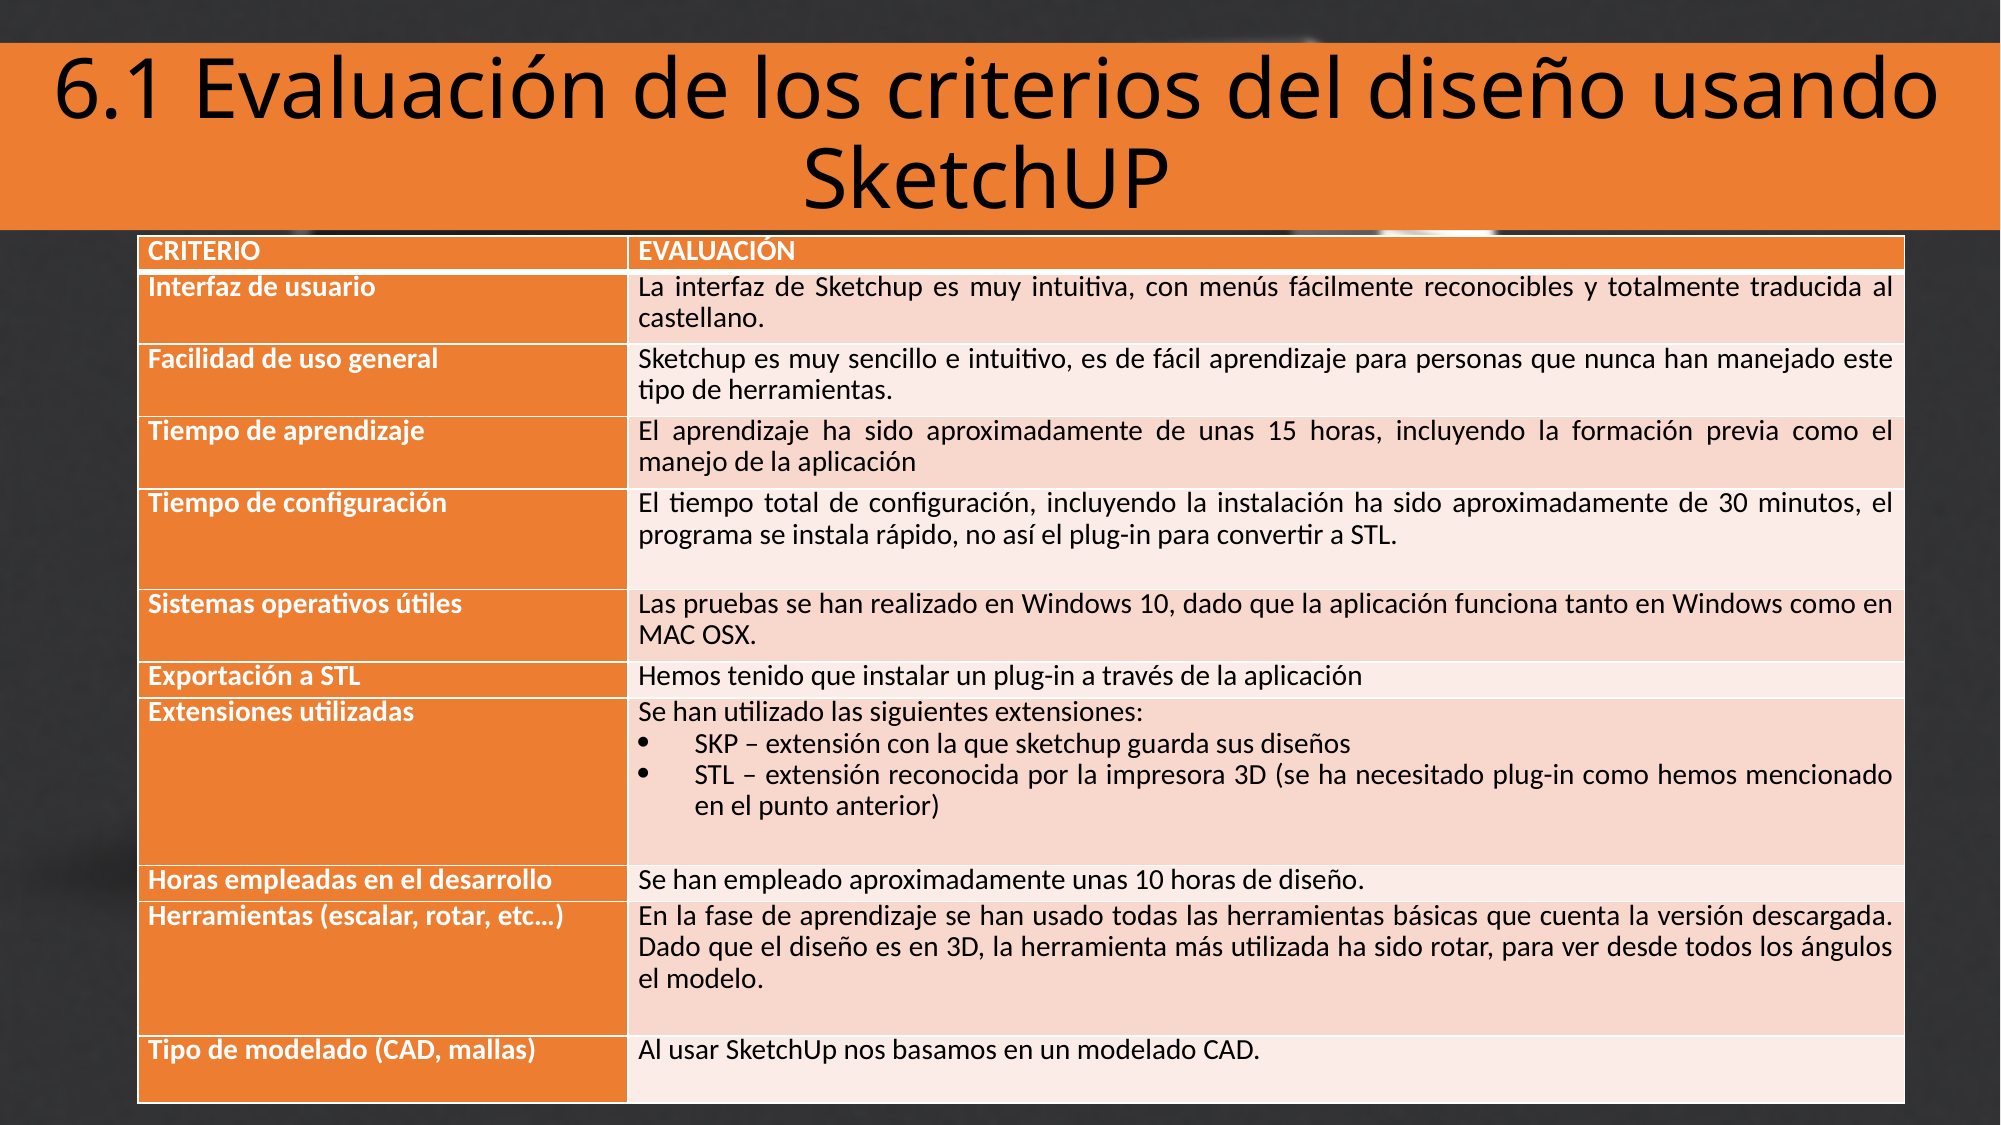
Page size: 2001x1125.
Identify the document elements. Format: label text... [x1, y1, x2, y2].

table_cell Extensiones utilizadas [139, 699, 627, 865]
table_cell Sistemas operativos útiles [139, 590, 627, 661]
table_cell Interfaz de usuario [139, 275, 627, 343]
table_header CRITERIO [139, 237, 627, 269]
table_header EVALUACIÓN [629, 237, 1904, 269]
table_cell En la fase de aprendizaje se han usado todas las herramientas básicas que cuenta la versión descargada. Dado que el diseño es en 3D, la herramienta más utilizada ha sido rotar, para ver desde todos los ángulos el modelo. [629, 902, 1904, 1035]
table_cell Sketchup es muy sencillo e intuitivo, es de fácil aprendizaje para personas que nunca han manejado este tipo de herramientas. [629, 345, 1904, 416]
table_cell Se han empleado aproximadamente unas 10 horas de diseño. [629, 866, 1904, 901]
table_cell Horas empleadas en el desarrollo [139, 866, 627, 901]
table_cell El aprendizaje ha sido aproximadamente de unas 15 horas, incluyendo la formación previa como el manejo de la aplicación [629, 417, 1904, 488]
table_cell Facilidad de uso general [139, 345, 627, 416]
table_cell Tiempo de configuración [139, 490, 627, 589]
table_cell Tiempo de aprendizaje [139, 417, 627, 488]
table_cell Herramientas (escalar, rotar, etc…) [139, 902, 627, 1035]
table_cell Hemos tenido que instalar un plug-in a través de la aplicación [629, 663, 1904, 697]
table_cell Las pruebas se han realizado en Windows 10, dado que la aplicación funciona tanto en Windows como en MAC OSX. [629, 590, 1904, 661]
table_cell Tipo de modelado (CAD, mallas) [139, 1037, 627, 1102]
table_cell El tiempo total de configuración, incluyendo la instalación ha sido aproximadamente de 30 minutos, el programa se instala rápido, no así el plug-in para convertir a STL. [629, 490, 1904, 589]
table_cell La interfaz de Sketchup es muy intuitiva, con menús fácilmente reconocibles y totalmente traducida al castellano. [629, 275, 1904, 343]
picture [0, 0, 2001, 1125]
table_cell Exportación a STL [139, 663, 627, 697]
text_box 6.1 Evaluación de los criterios del diseño usando SketchUP [0, 42, 2000, 231]
table_cell Se han utilizado las siguientes extensiones: SKP – extensión con la que sketchup guarda sus diseños STL – extensión reconocida por la impresora 3D (se ha necesitado plug-in como hemos mencionado en el punto anterior) [629, 699, 1904, 865]
table_cell Al usar SketchUp nos basamos en un modelado CAD. [629, 1037, 1904, 1102]
